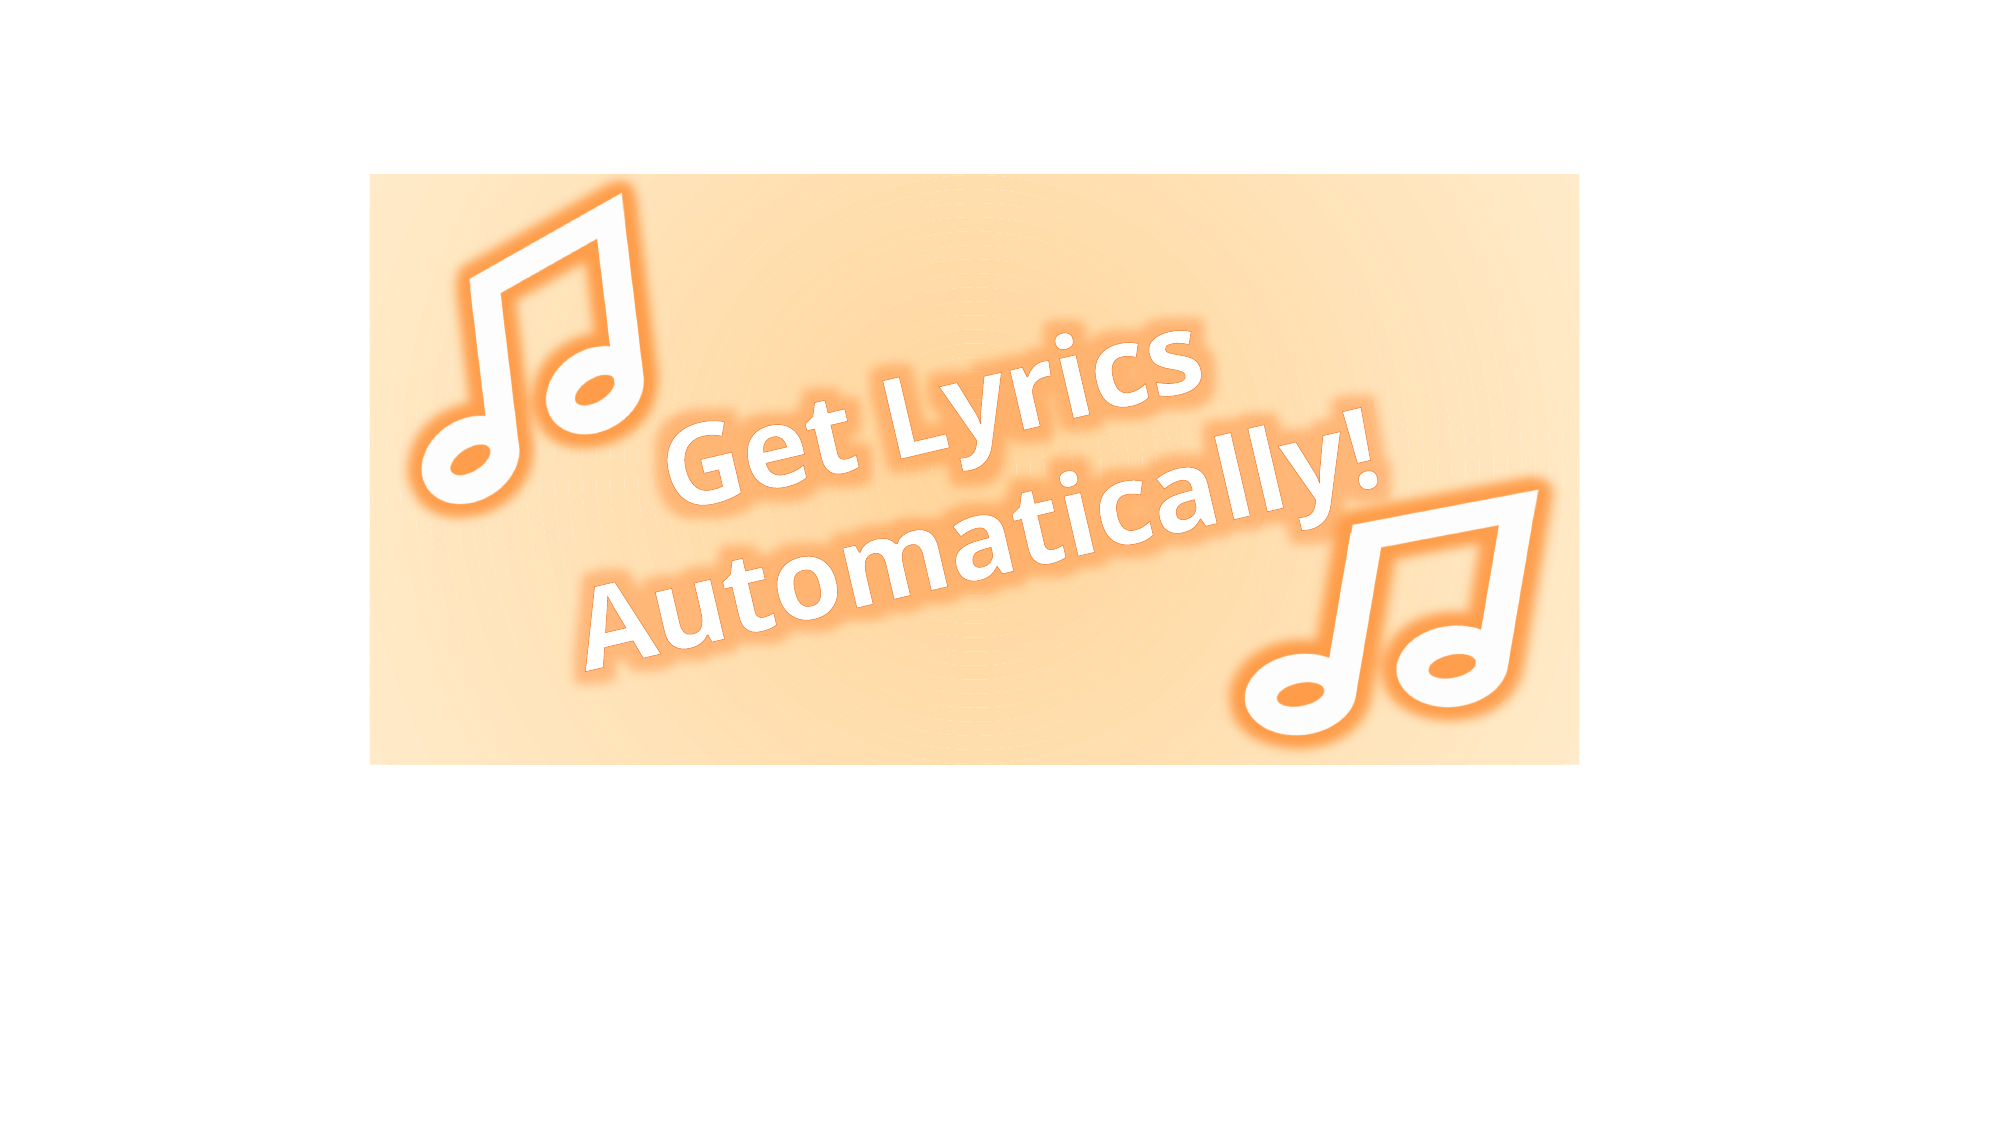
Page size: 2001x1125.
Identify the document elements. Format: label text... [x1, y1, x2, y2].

text_box Get Lyrics Automatically! [535, 231, 1390, 705]
text_box [671, 174, 1580, 765]
text_box [369, 303, 1227, 765]
text_box [369, 174, 376, 191]
picture [357, 158, 690, 542]
picture [1201, 411, 1577, 804]
